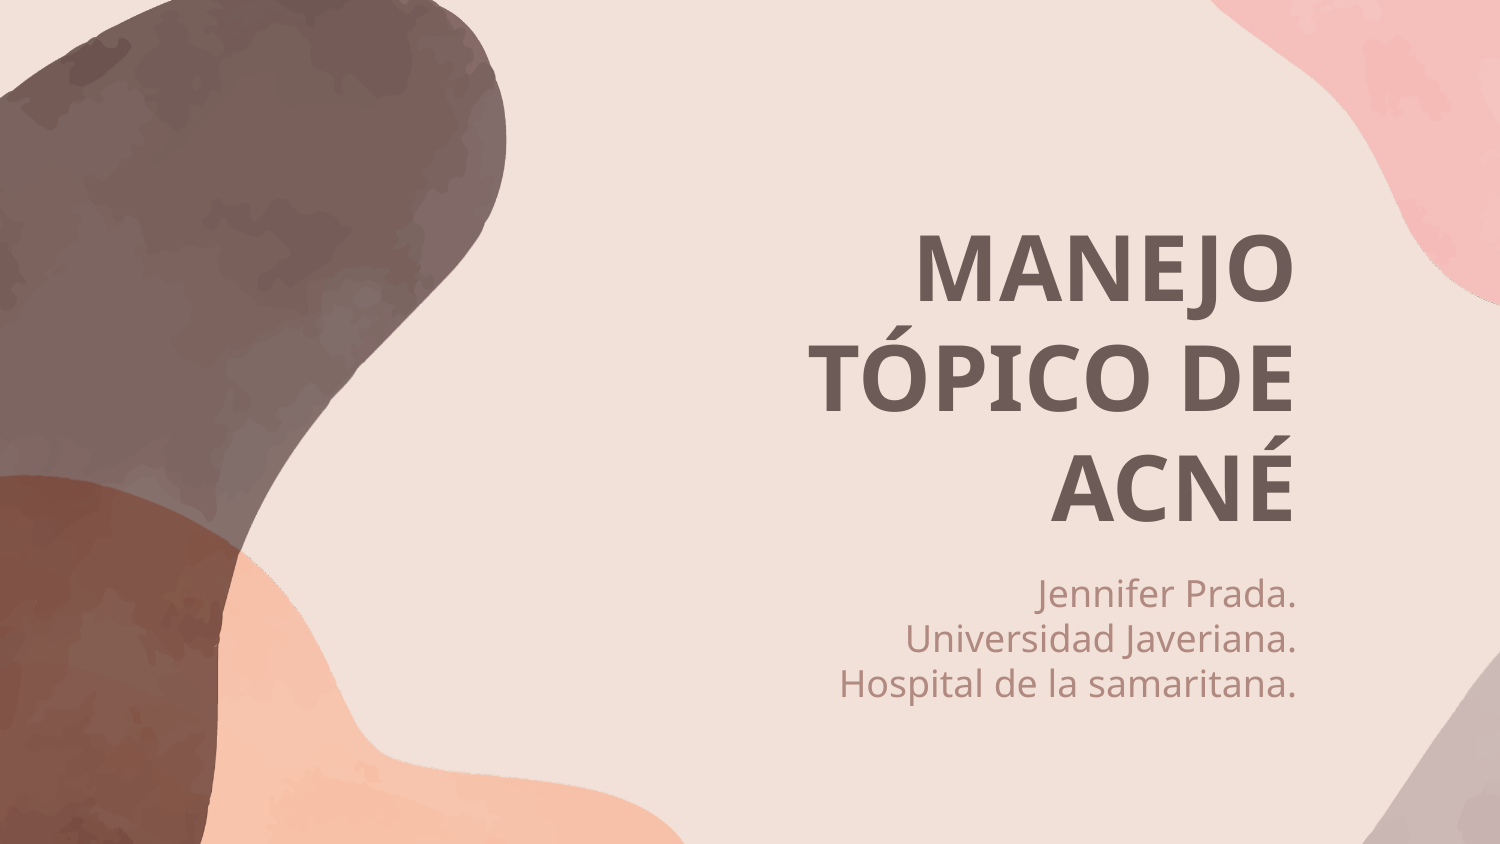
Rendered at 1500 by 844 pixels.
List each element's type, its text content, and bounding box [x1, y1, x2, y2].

subtitle Jennifer Prada. Universidad Javeriana. Hospital de la samaritana. [680, 554, 1313, 685]
picture [0, 0, 1500, 844]
title MANEJO TÓPICO DE ACNÉ [680, 159, 1313, 554]
